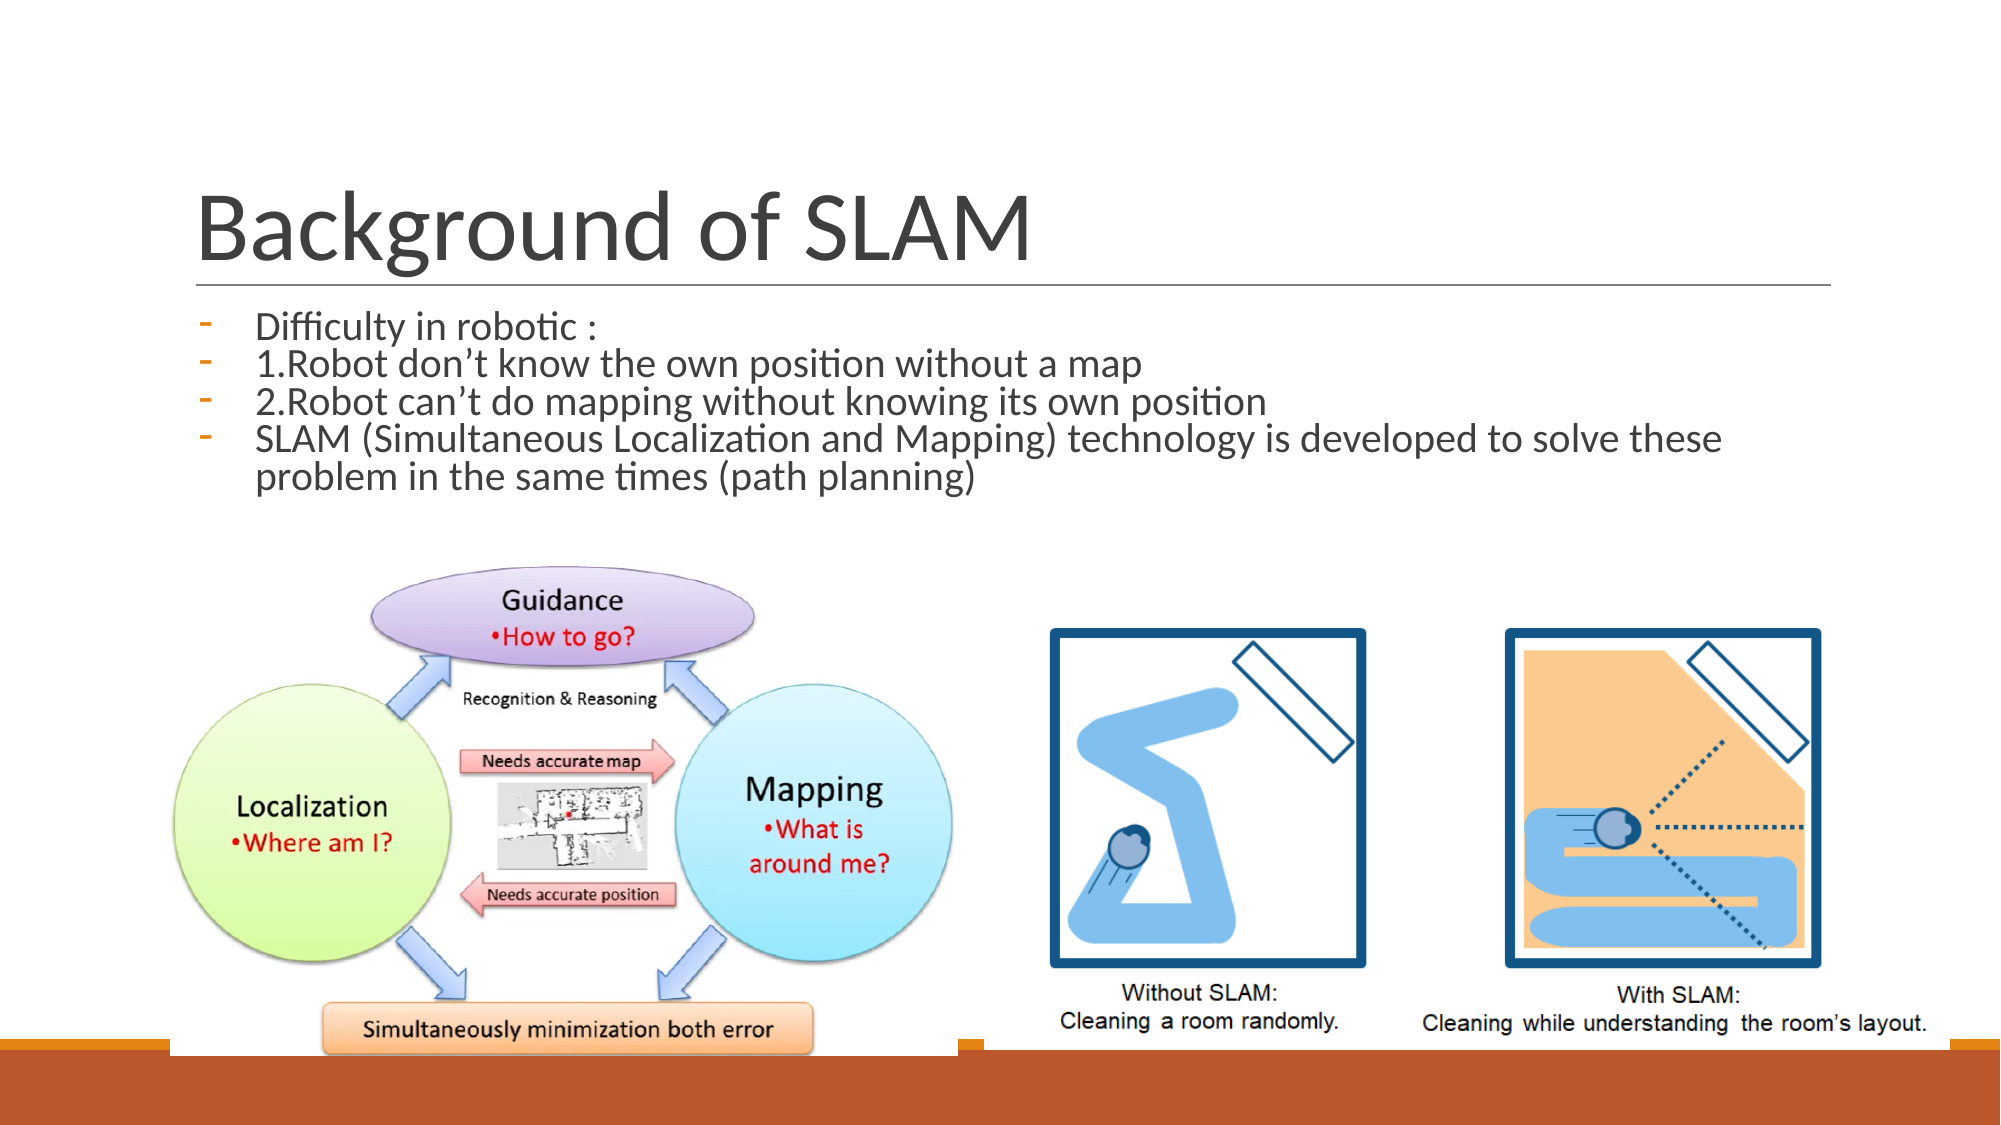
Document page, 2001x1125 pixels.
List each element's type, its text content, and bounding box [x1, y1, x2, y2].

picture [984, 628, 1950, 1051]
list Difficulty in robotic : 1.Robot don’t know the own position without a map 2.Robot can’t do mapping without knowing its own position SLAM (Simultaneous Localization and Mapping) technology is developed to solve these problem in the same times (path planning) [180, 302, 1830, 963]
title Background of SLAM [180, 47, 1830, 285]
picture [169, 562, 958, 1057]
